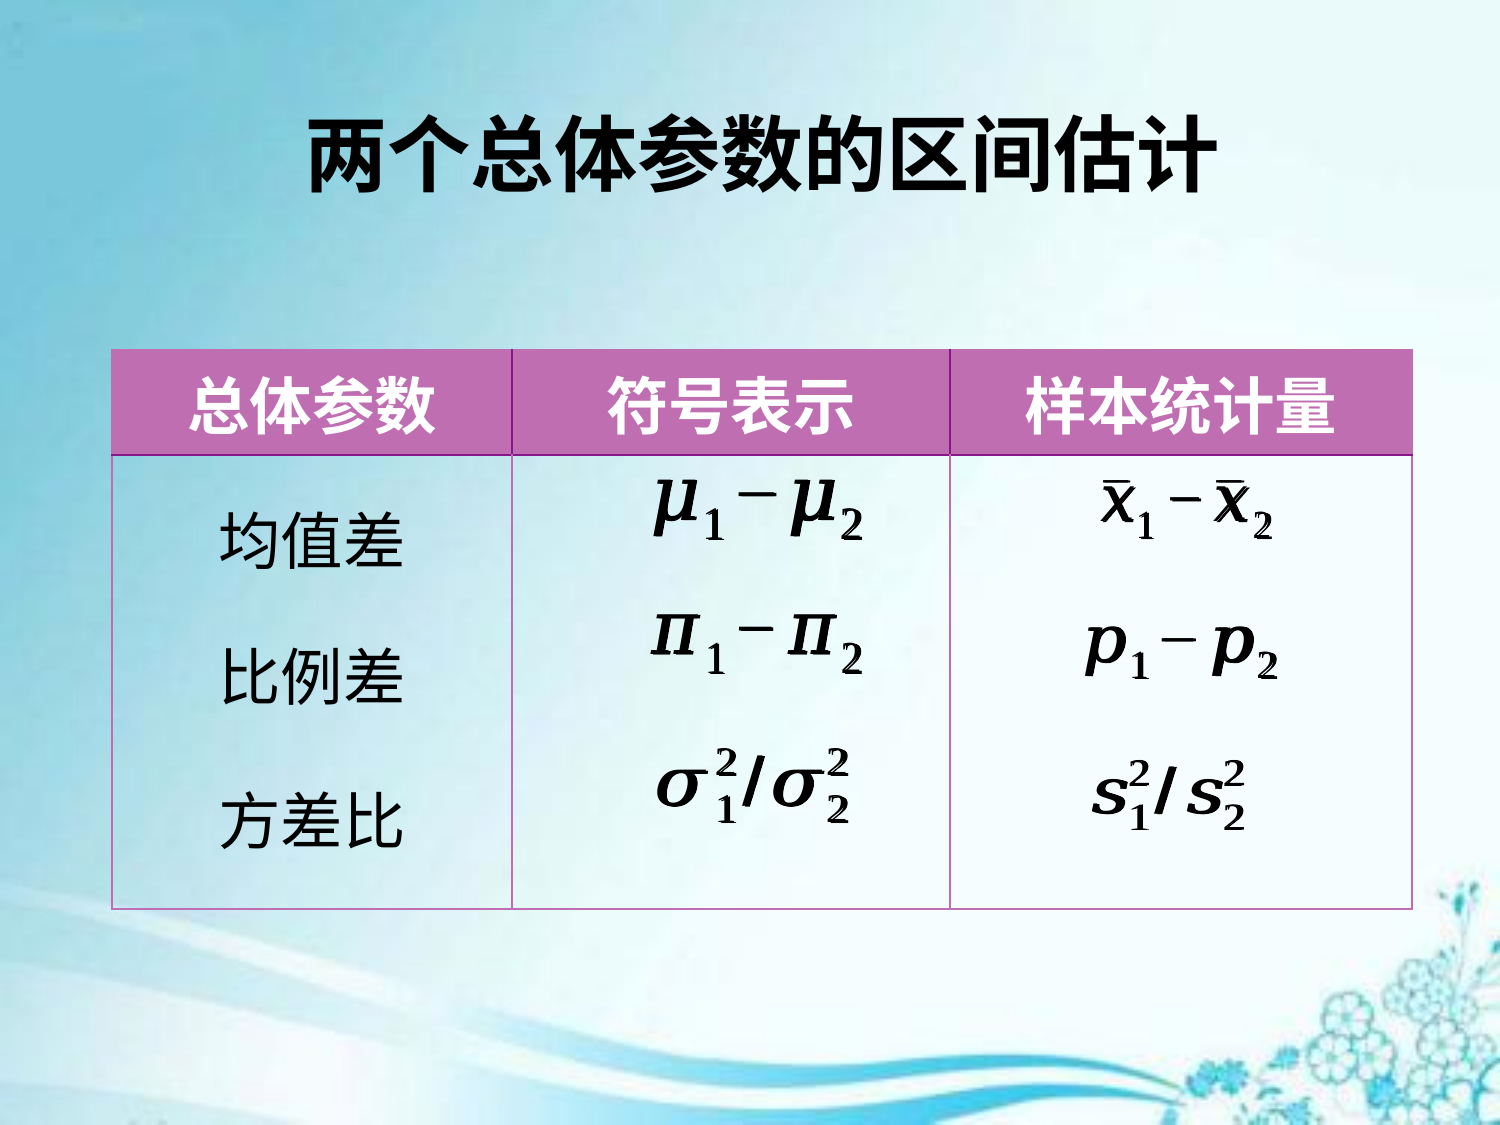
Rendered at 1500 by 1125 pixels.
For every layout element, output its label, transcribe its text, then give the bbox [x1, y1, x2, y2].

table_cell 比例差 [113, 620, 511, 726]
table_cell [513, 620, 949, 726]
table_cell 方差比 [113, 726, 511, 908]
table_header 样本统计量 [951, 350, 1411, 454]
table_header 符号表示 [513, 350, 949, 454]
table_header 总体参数 [113, 350, 511, 454]
table_cell [951, 726, 1411, 908]
table_cell [513, 456, 949, 620]
picture [0, 0, 1500, 1125]
table_cell [951, 620, 1411, 726]
table_cell [513, 726, 949, 908]
table_cell 均值差 [113, 456, 511, 620]
table_cell [951, 456, 1411, 620]
title 两个总体参数的区间估计 [205, 63, 1319, 251]
